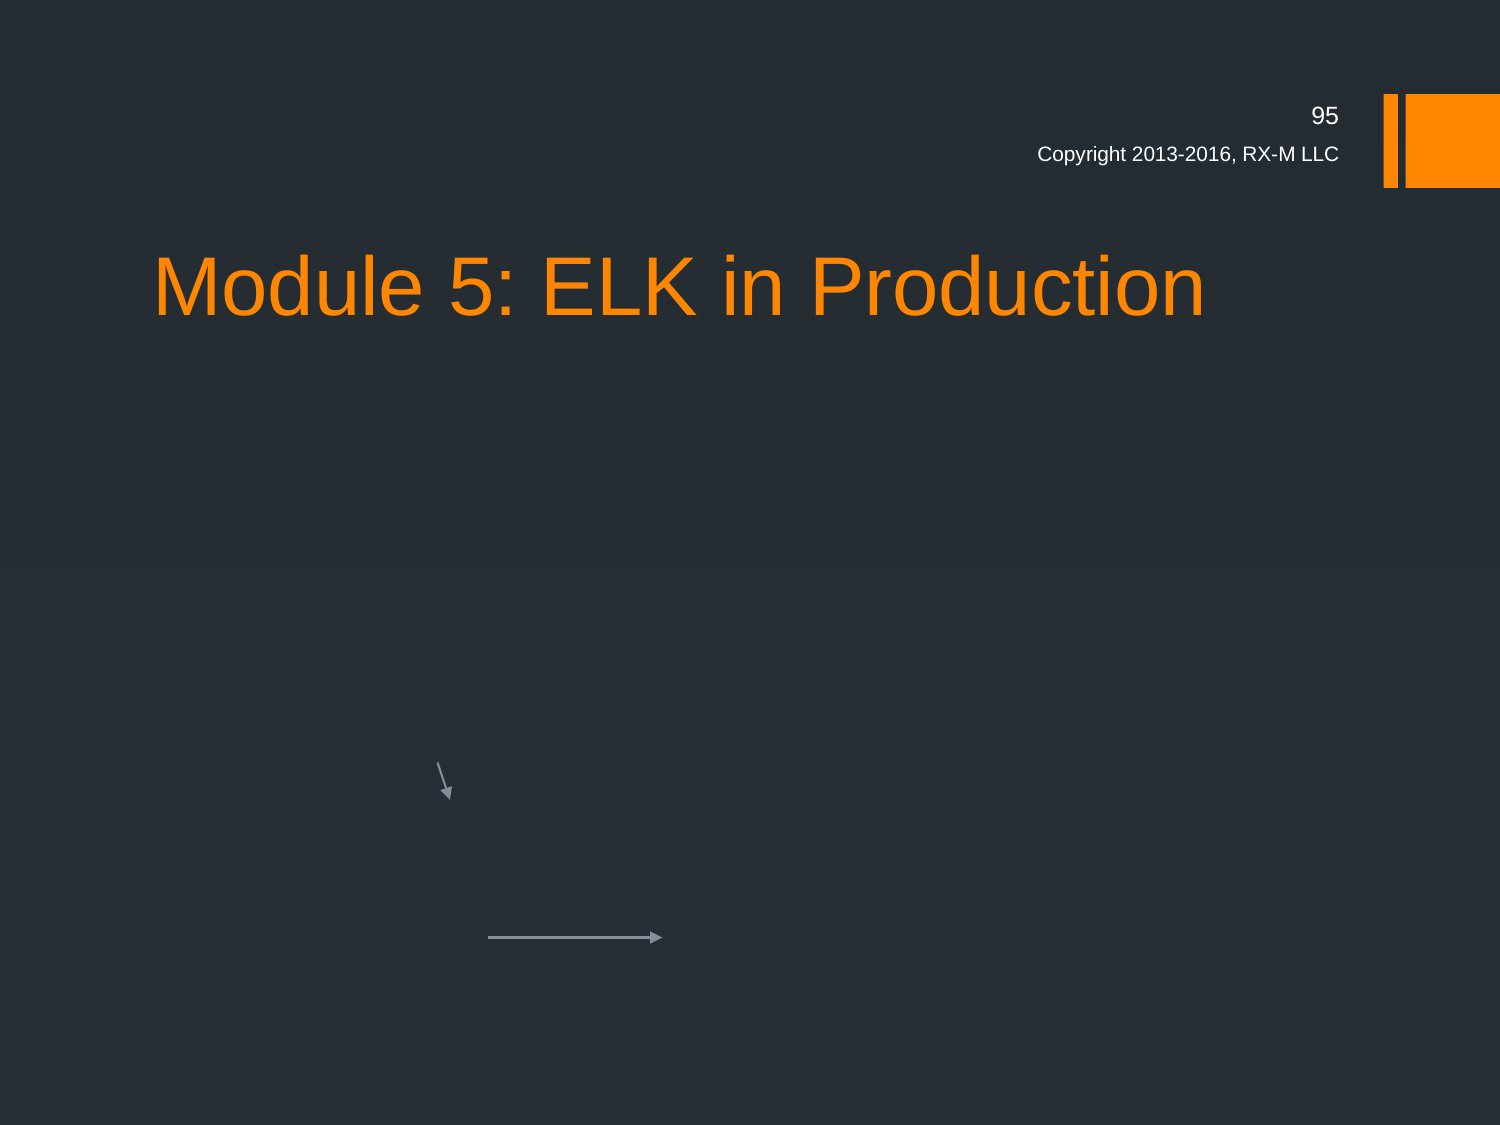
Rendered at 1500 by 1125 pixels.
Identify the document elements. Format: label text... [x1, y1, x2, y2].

title Module 5: ELK in Production [137, 224, 1338, 438]
footer Copyright 2013-2016, RX-M LLC [985, 140, 1355, 190]
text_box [436, 761, 451, 801]
slide_number 95 [1199, 90, 1355, 140]
